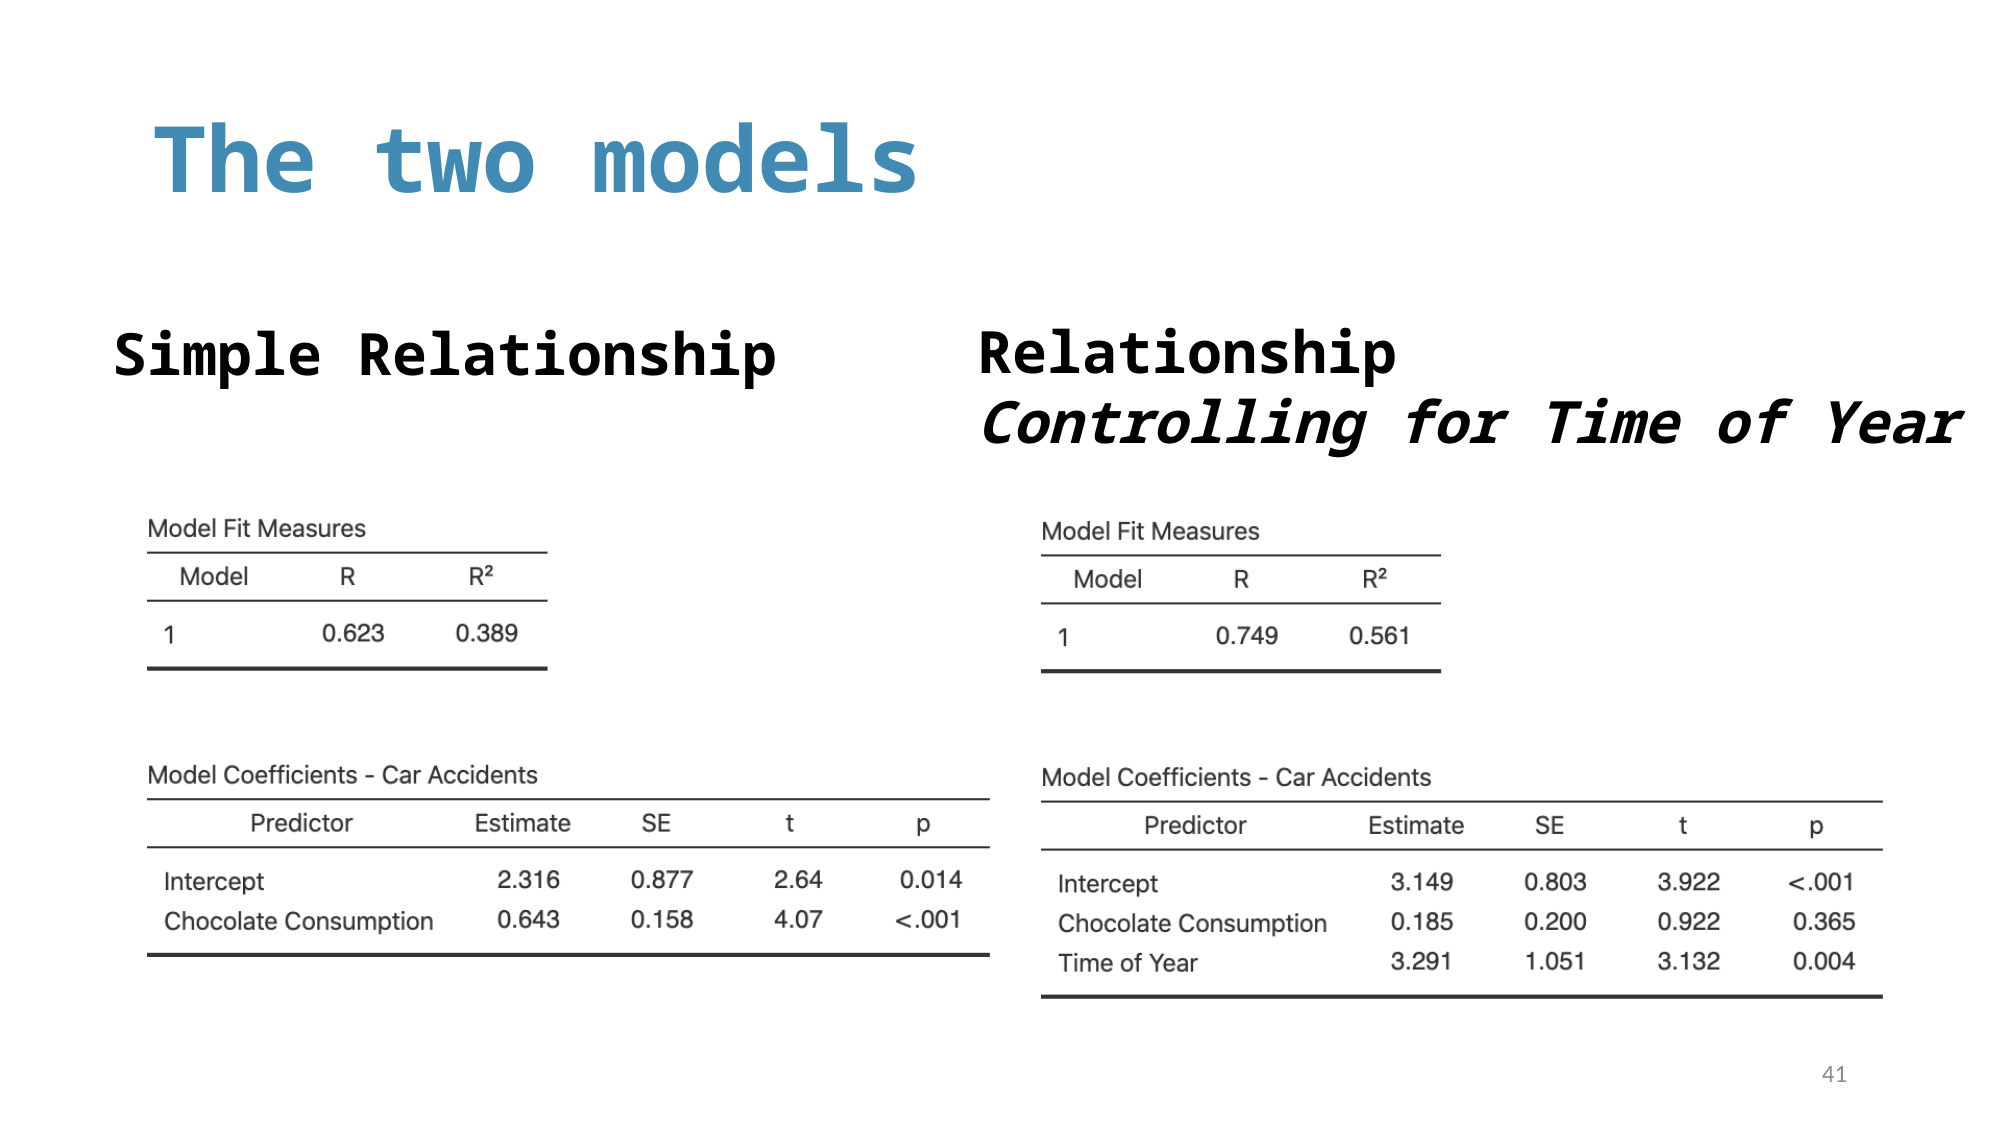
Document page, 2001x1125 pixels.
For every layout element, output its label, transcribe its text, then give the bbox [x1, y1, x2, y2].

title The two models [137, 94, 1863, 232]
slide_number 41 [1412, 1042, 1863, 1103]
picture [122, 495, 1910, 1028]
text_box Relationship Controlling for Time of Year [963, 307, 1973, 463]
text_box Simple Relationship [97, 309, 793, 394]
